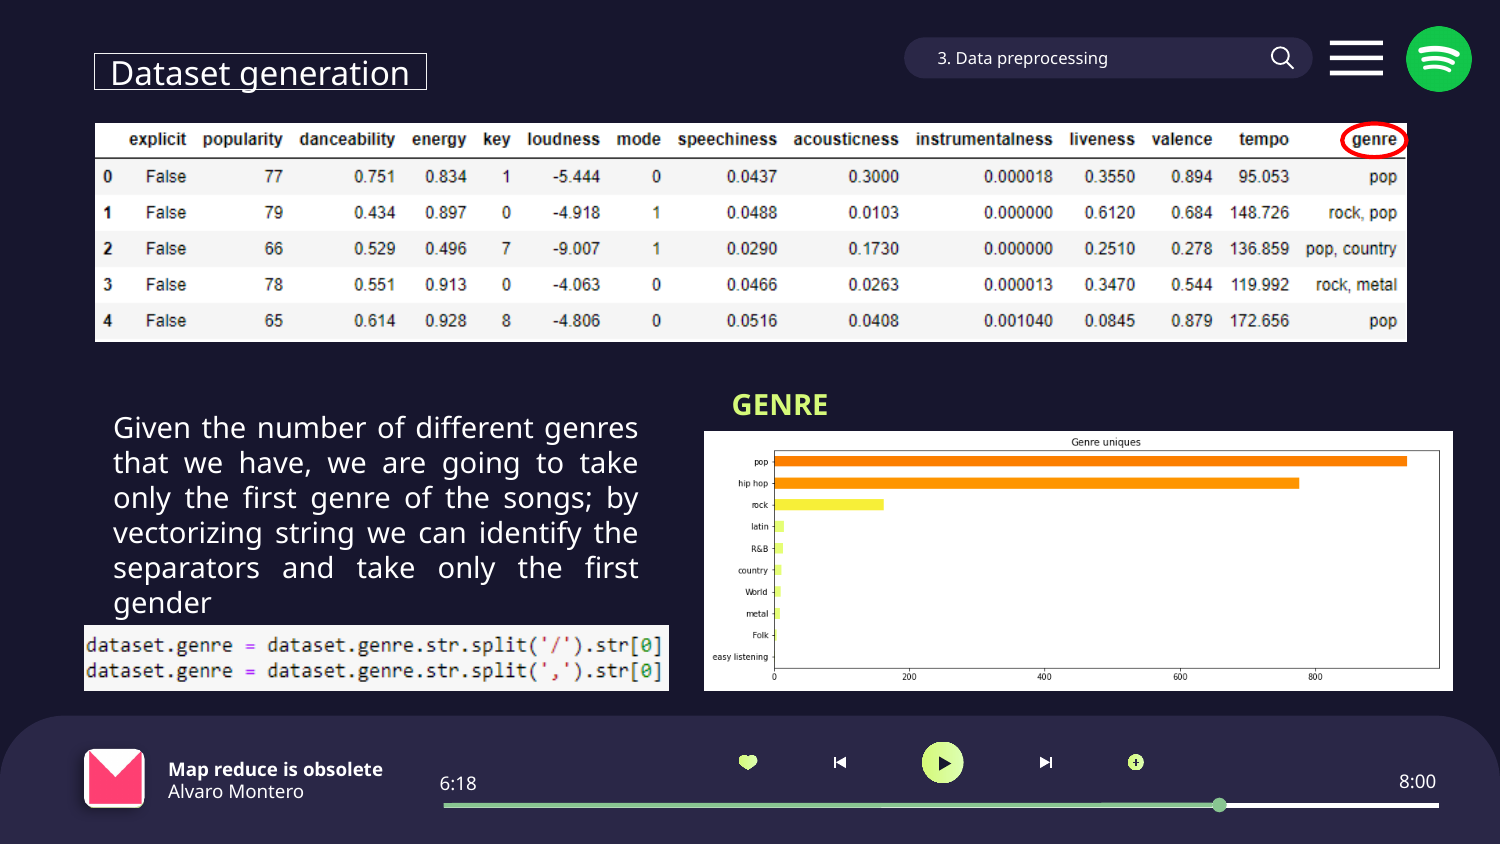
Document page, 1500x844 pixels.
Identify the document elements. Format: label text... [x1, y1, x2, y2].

text_box Map reduce is obsolete Alvaro Montero [151, 748, 400, 812]
text_box 8:00 [1382, 760, 1453, 802]
text_box Given the number of different genres that we have, we are going to take only the first genre of the songs; by vectorizing string we can identify the separators and take only the first gender [113, 411, 640, 618]
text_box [833, 756, 847, 769]
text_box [1039, 756, 1052, 769]
text_box 6:18 [423, 762, 494, 804]
text_box Dataset generation [94, 53, 427, 90]
text_box 3. Data preprocessing [922, 40, 1124, 75]
picture [1406, 26, 1472, 93]
picture [83, 625, 669, 691]
text_box GENRE [350, 388, 1210, 420]
picture [94, 123, 1407, 343]
picture [83, 748, 145, 808]
picture [704, 431, 1453, 691]
text_box [1212, 797, 1227, 804]
